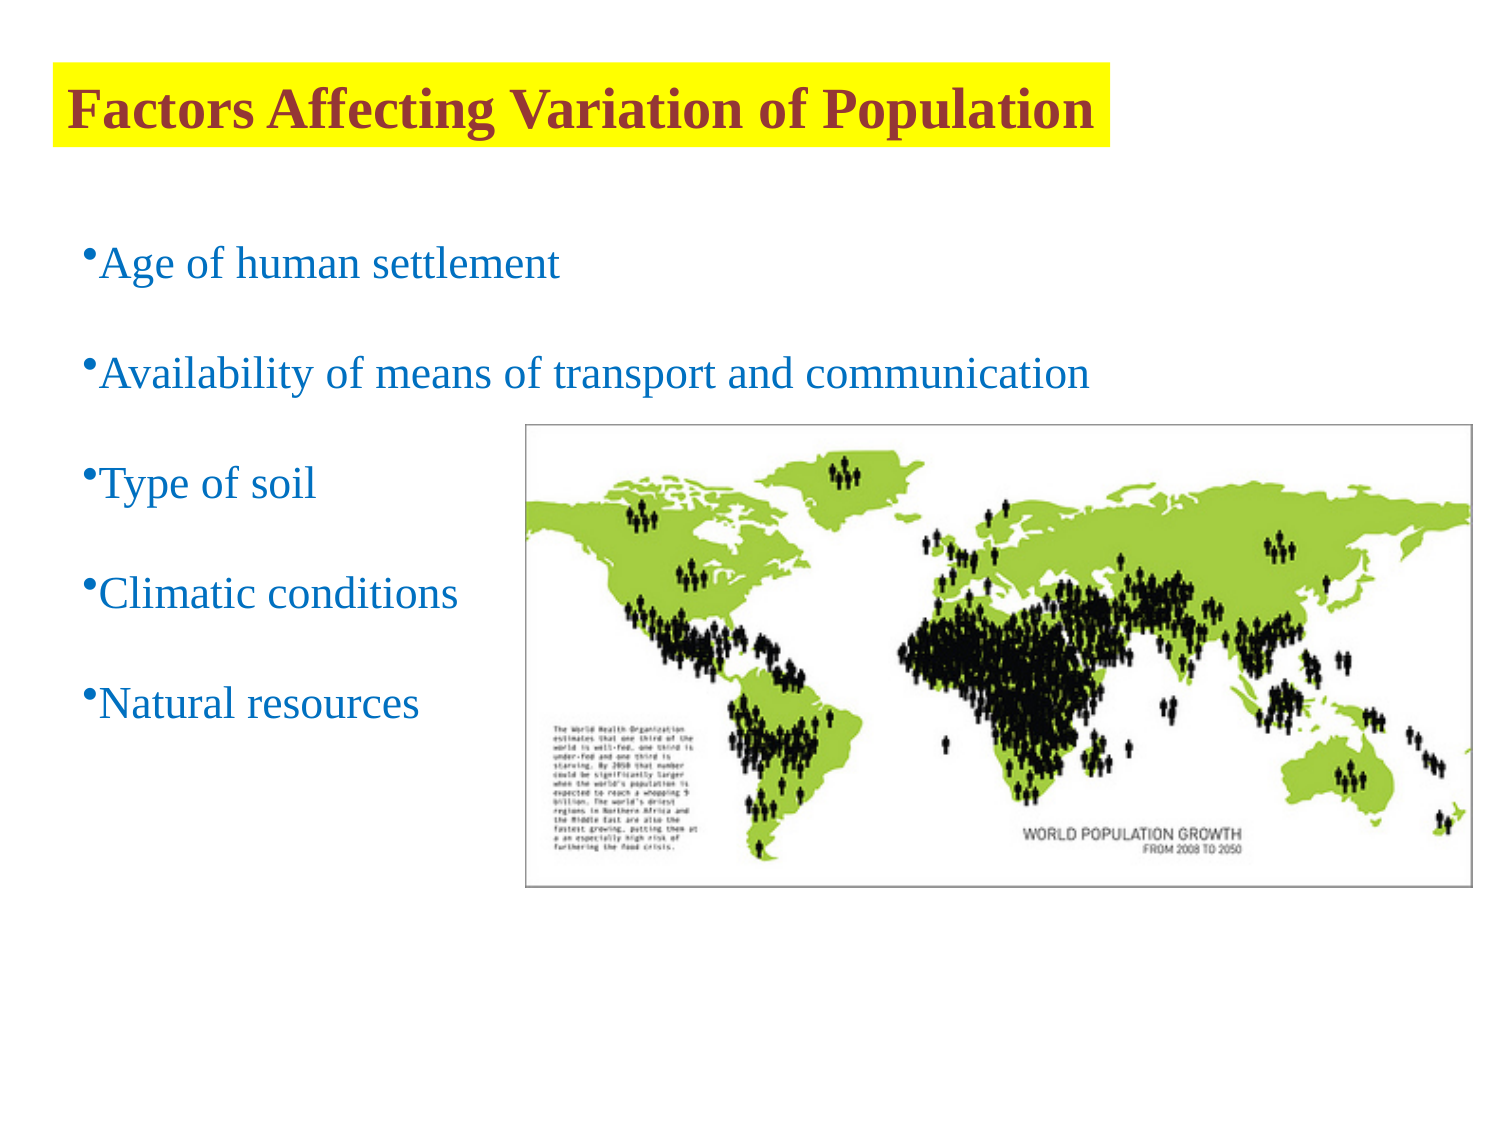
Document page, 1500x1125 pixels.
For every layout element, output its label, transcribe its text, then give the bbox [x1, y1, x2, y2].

text_box Factors Affecting Variation of Population [52, 62, 1111, 148]
text_box Age of human settlement Availability of means of transport and communication Type of soil Climatic conditions Natural resources [67, 224, 1118, 735]
picture [524, 424, 1473, 888]
